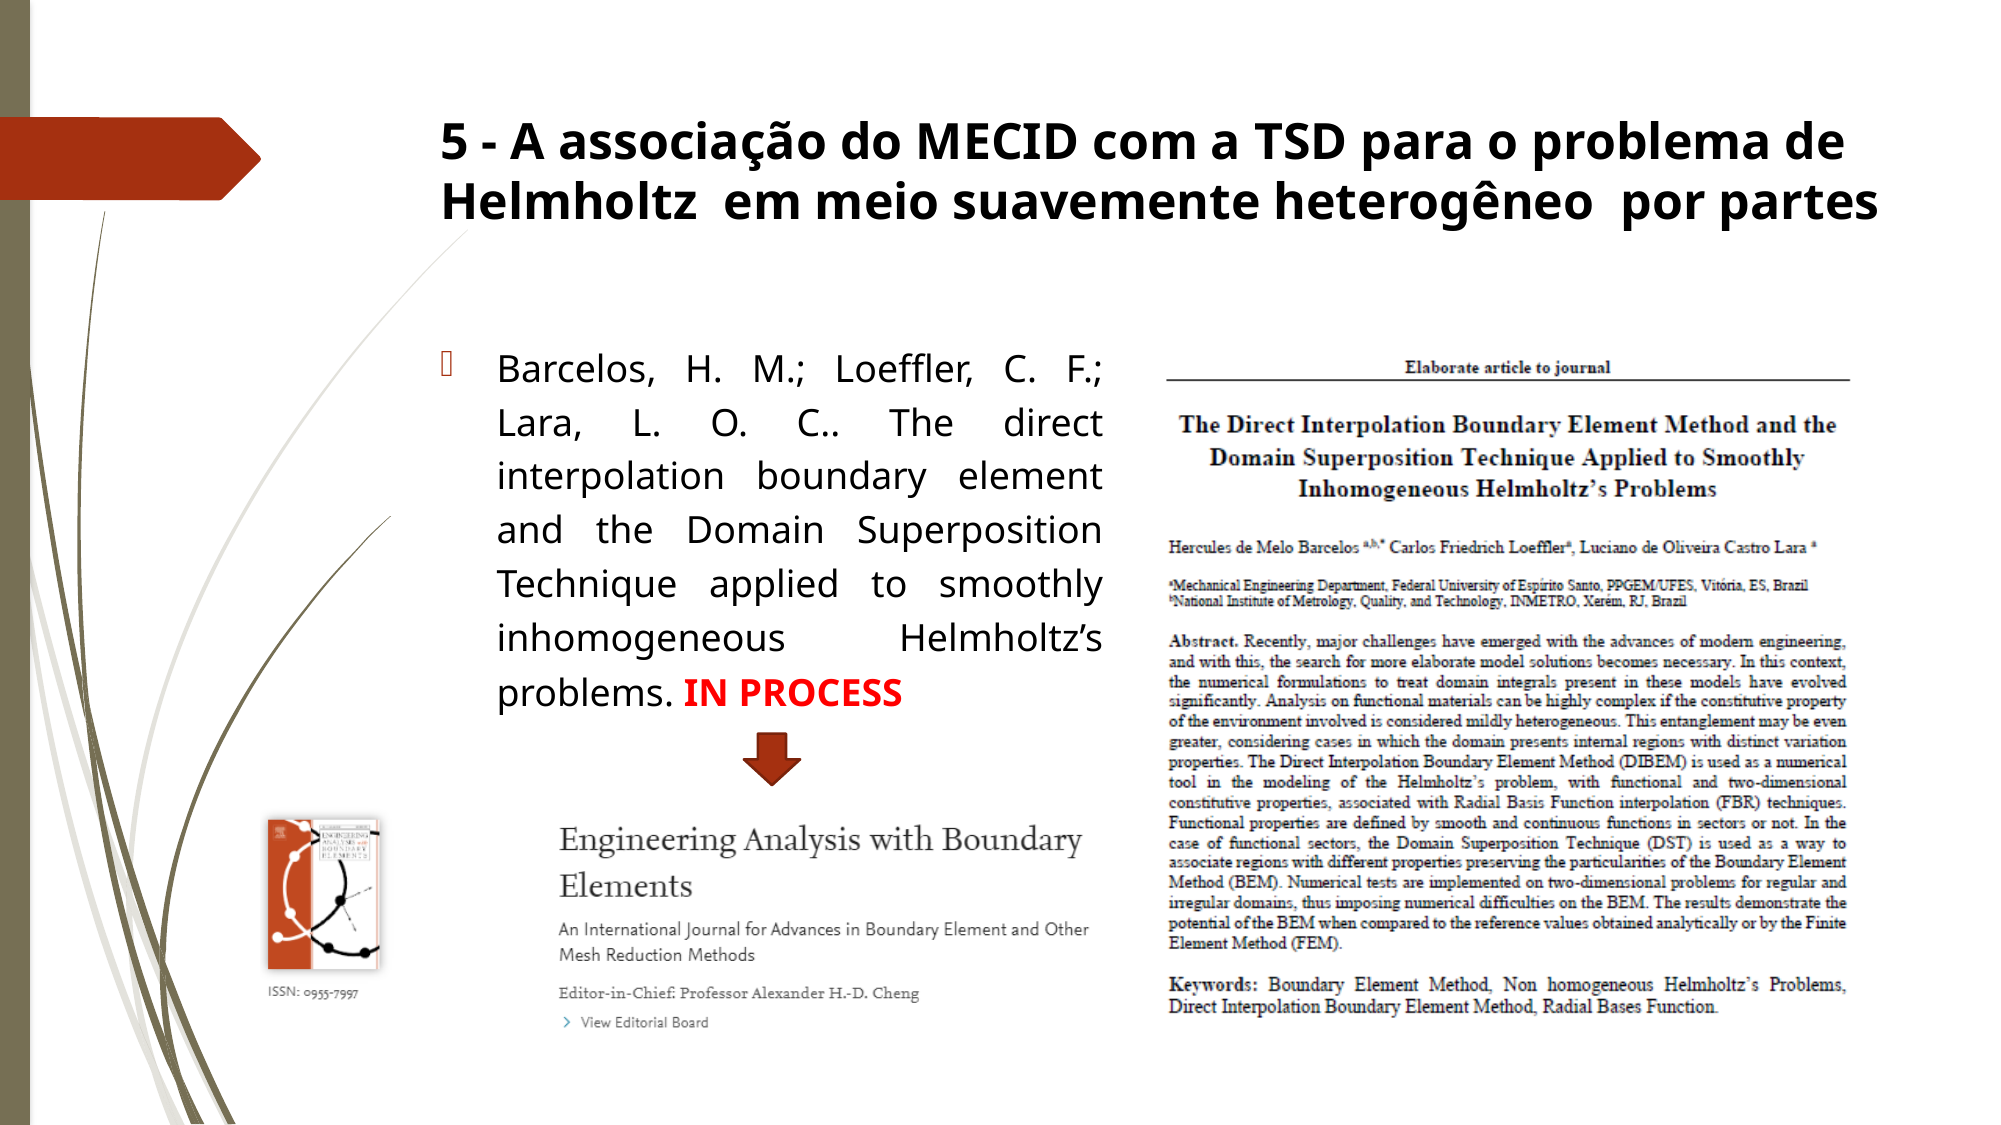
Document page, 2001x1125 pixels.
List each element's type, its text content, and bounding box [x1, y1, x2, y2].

picture [259, 807, 1094, 1031]
text_box [742, 732, 802, 787]
text_box Barcelos, H. M.; Loeffler, C. F.; Lara, L. O. C.. The direct interpolation boundary element and the Domain Superposition Technique applied to smoothly inhomogeneous Helmholtz’s problems. IN PROCESS [425, 328, 1119, 948]
title 5 - A associação do MECID com a TSD para o problema de Helmholtz em meio suavemente heterogêneo por partes [425, 102, 1960, 313]
picture [1162, 327, 1855, 1021]
